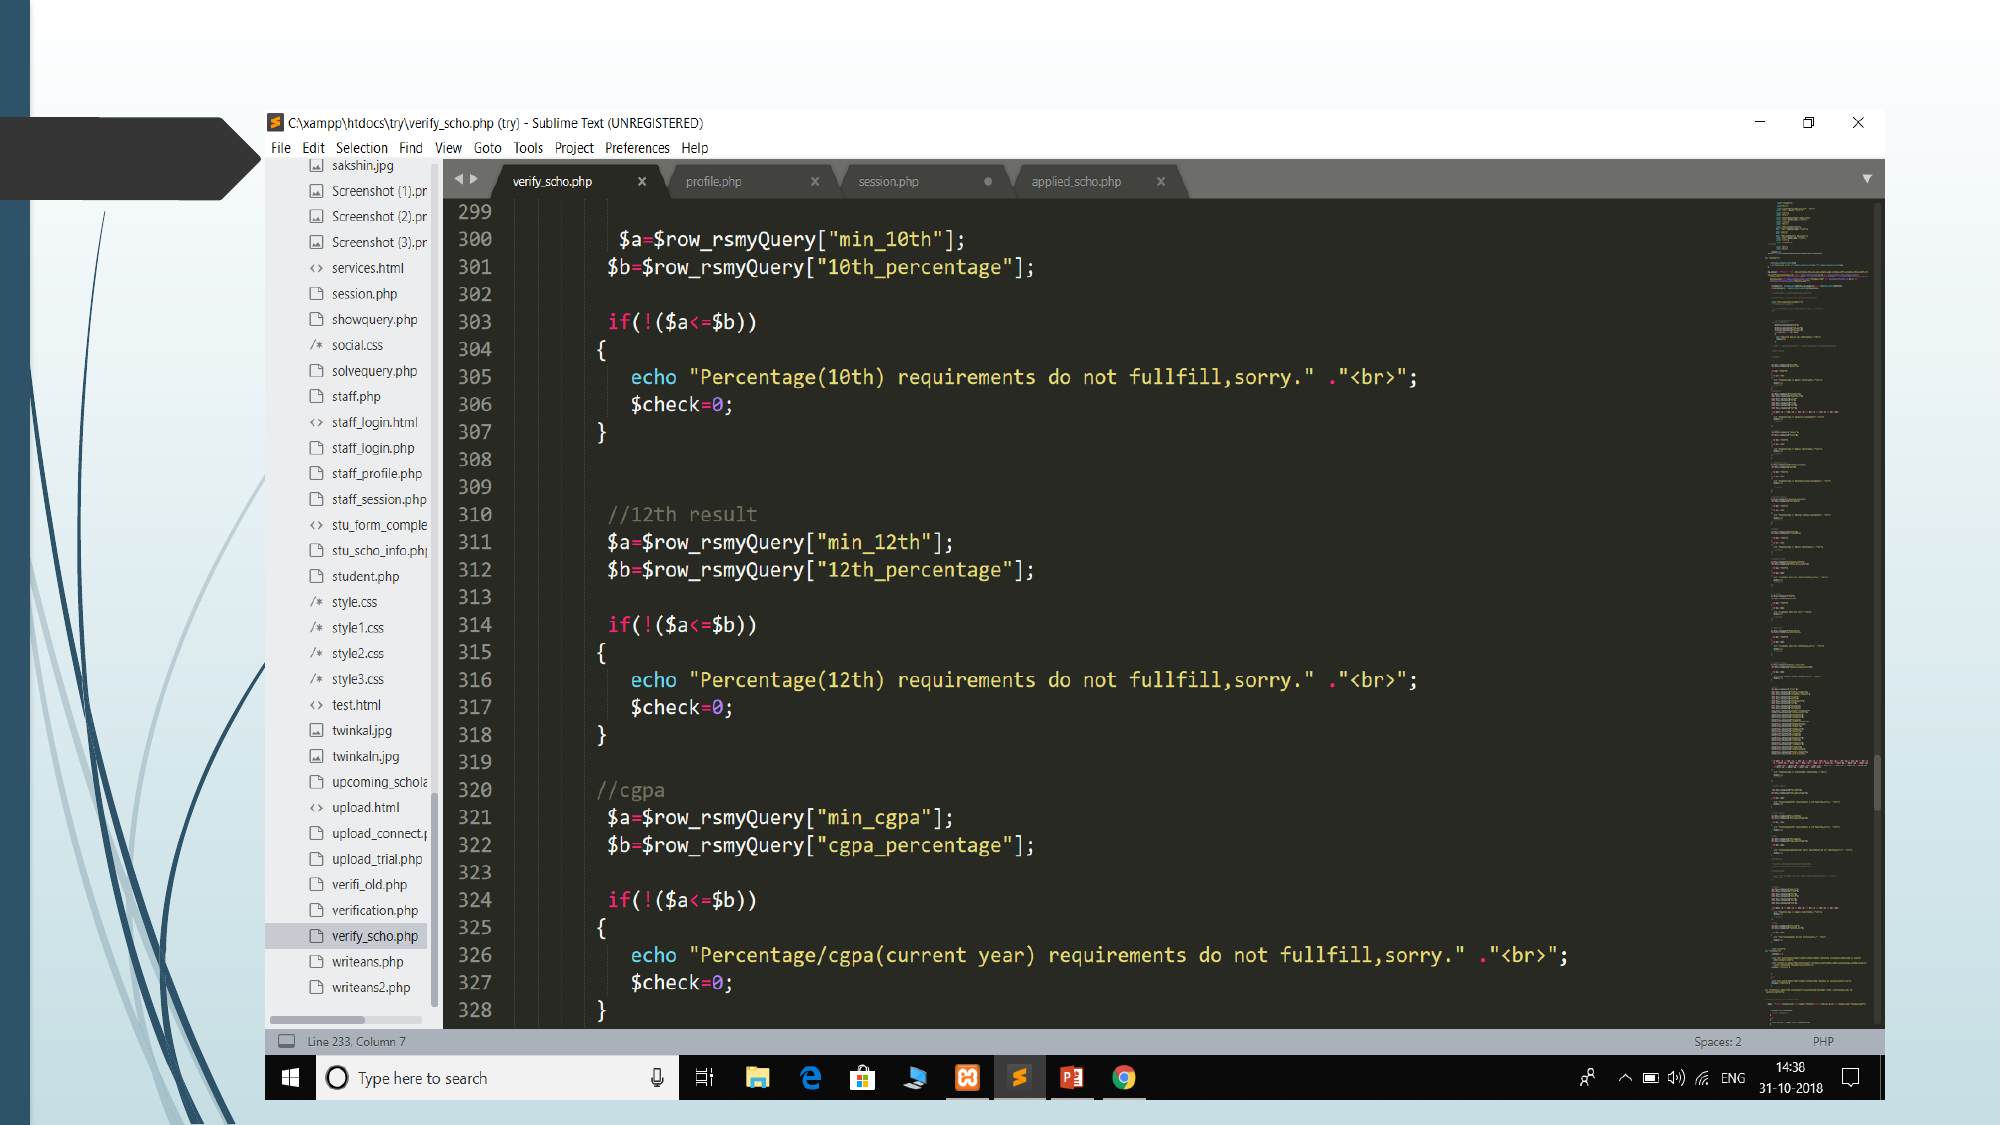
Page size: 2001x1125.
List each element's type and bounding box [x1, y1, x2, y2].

list [264, 108, 1885, 1100]
